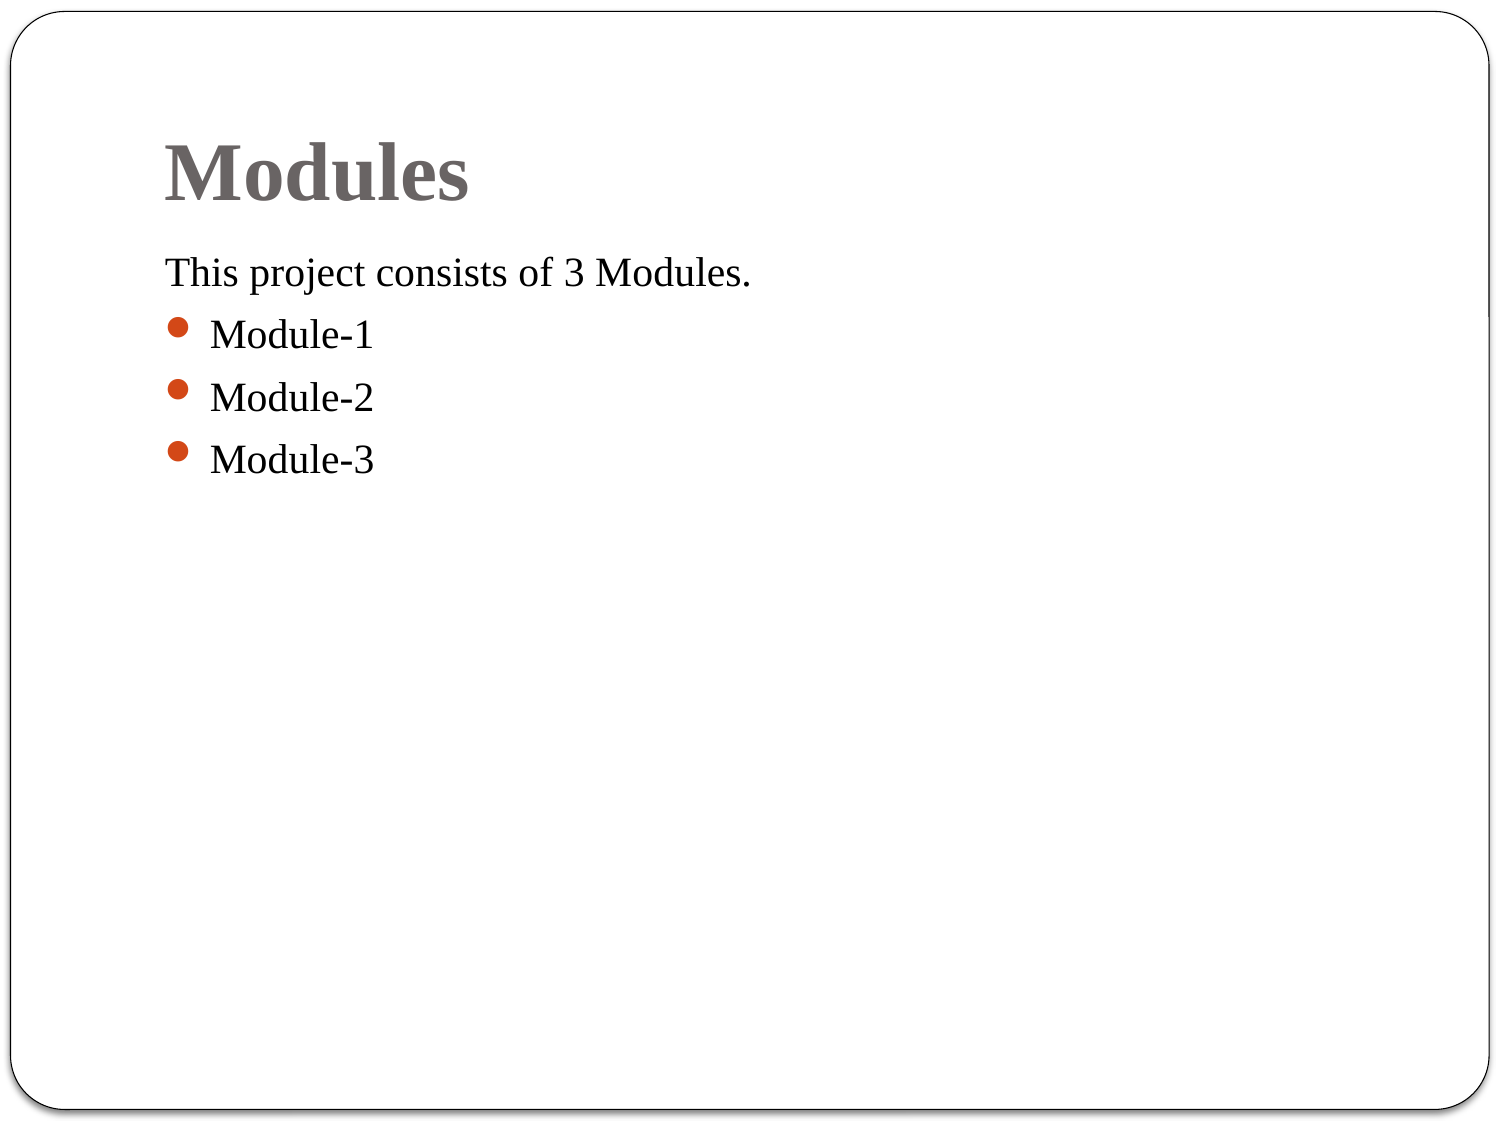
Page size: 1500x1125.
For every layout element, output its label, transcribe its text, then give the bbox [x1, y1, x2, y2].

title Modules [150, 45, 1425, 233]
list This project consists of 3 Modules. Module-1 Module-2 Module-3 [150, 237, 1425, 988]
